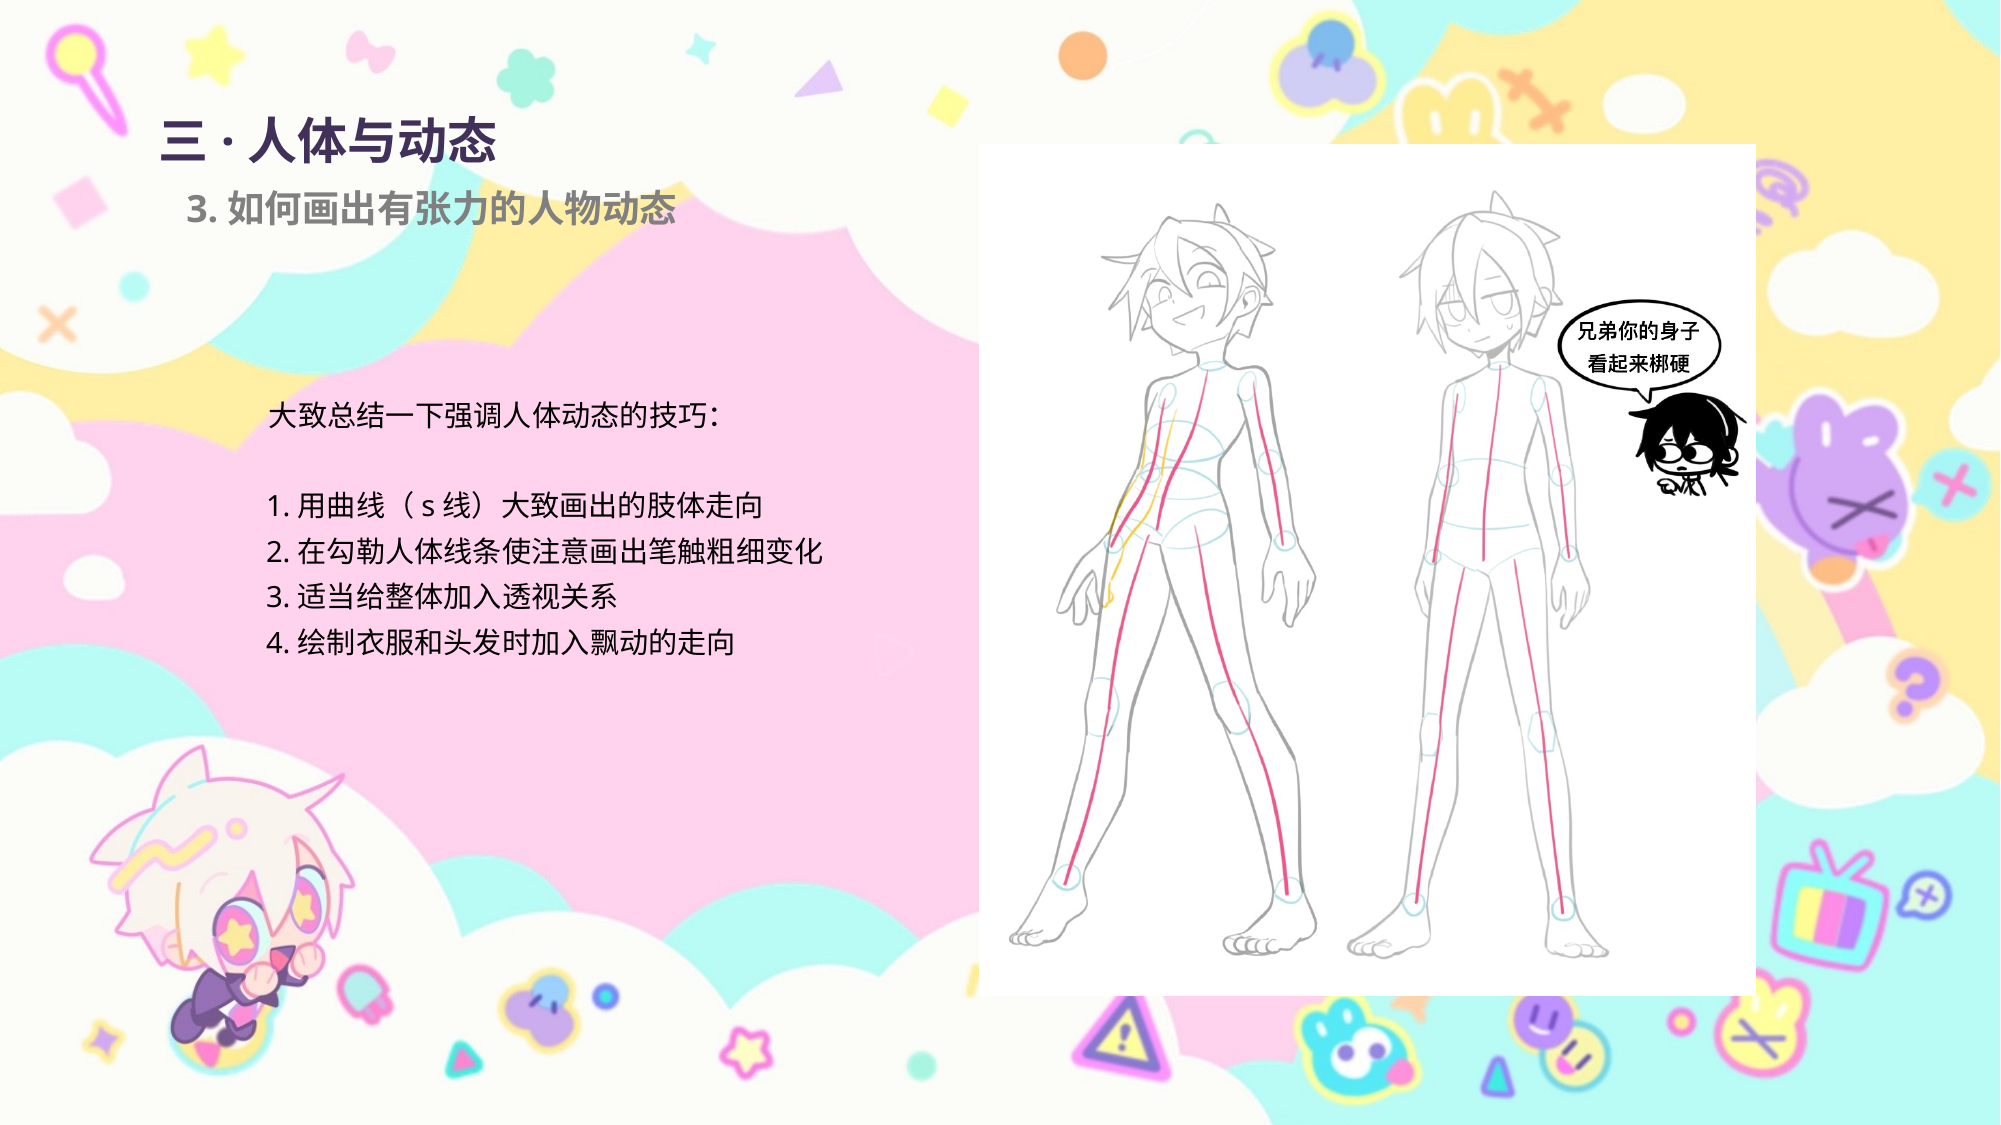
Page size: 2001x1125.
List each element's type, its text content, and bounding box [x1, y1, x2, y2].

text_box 大致总结一下强调人体动态的技巧： 1.用曲线（s线）大致画出的肢体走向 2.在勾勒人体线条使注意画出笔触粗细变化 3.适当给整体加入透视关系 4.绘制衣服和头发时加入飘动的走向 [221, 379, 871, 667]
text_box 3.如何画出有张力的人物动态 [171, 178, 978, 238]
text_box 三·人体与动态 [144, 102, 964, 178]
picture [0, 0, 2001, 1125]
